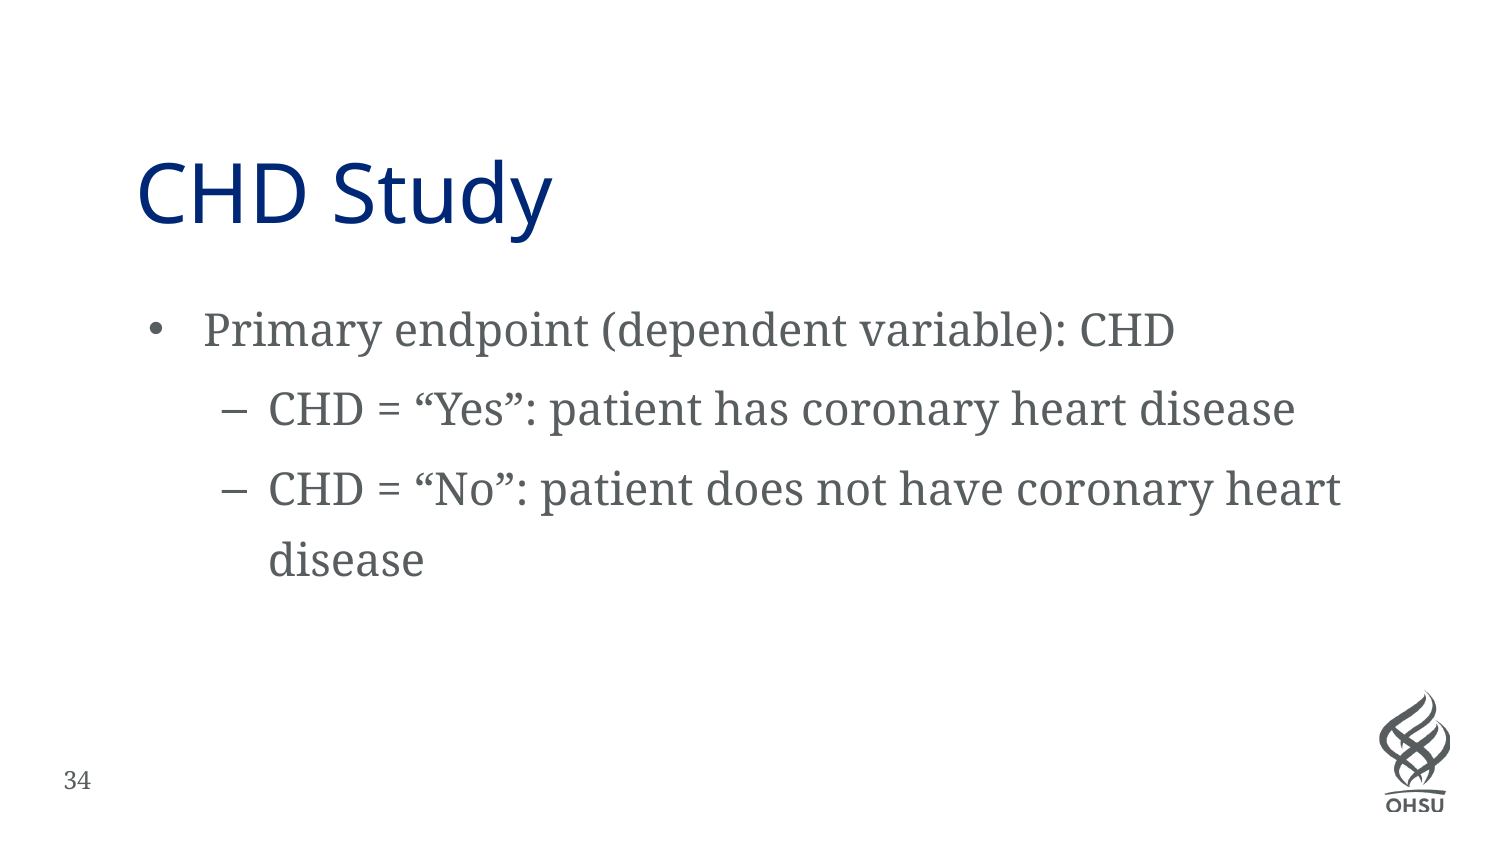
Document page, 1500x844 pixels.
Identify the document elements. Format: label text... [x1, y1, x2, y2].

title CHD Study [120, 120, 1356, 261]
list Primary endpoint (dependent variable): CHD CHD = “Yes”: patient has coronary heart disease CHD = “No”: patient does not have coronary heart disease [133, 276, 1369, 639]
